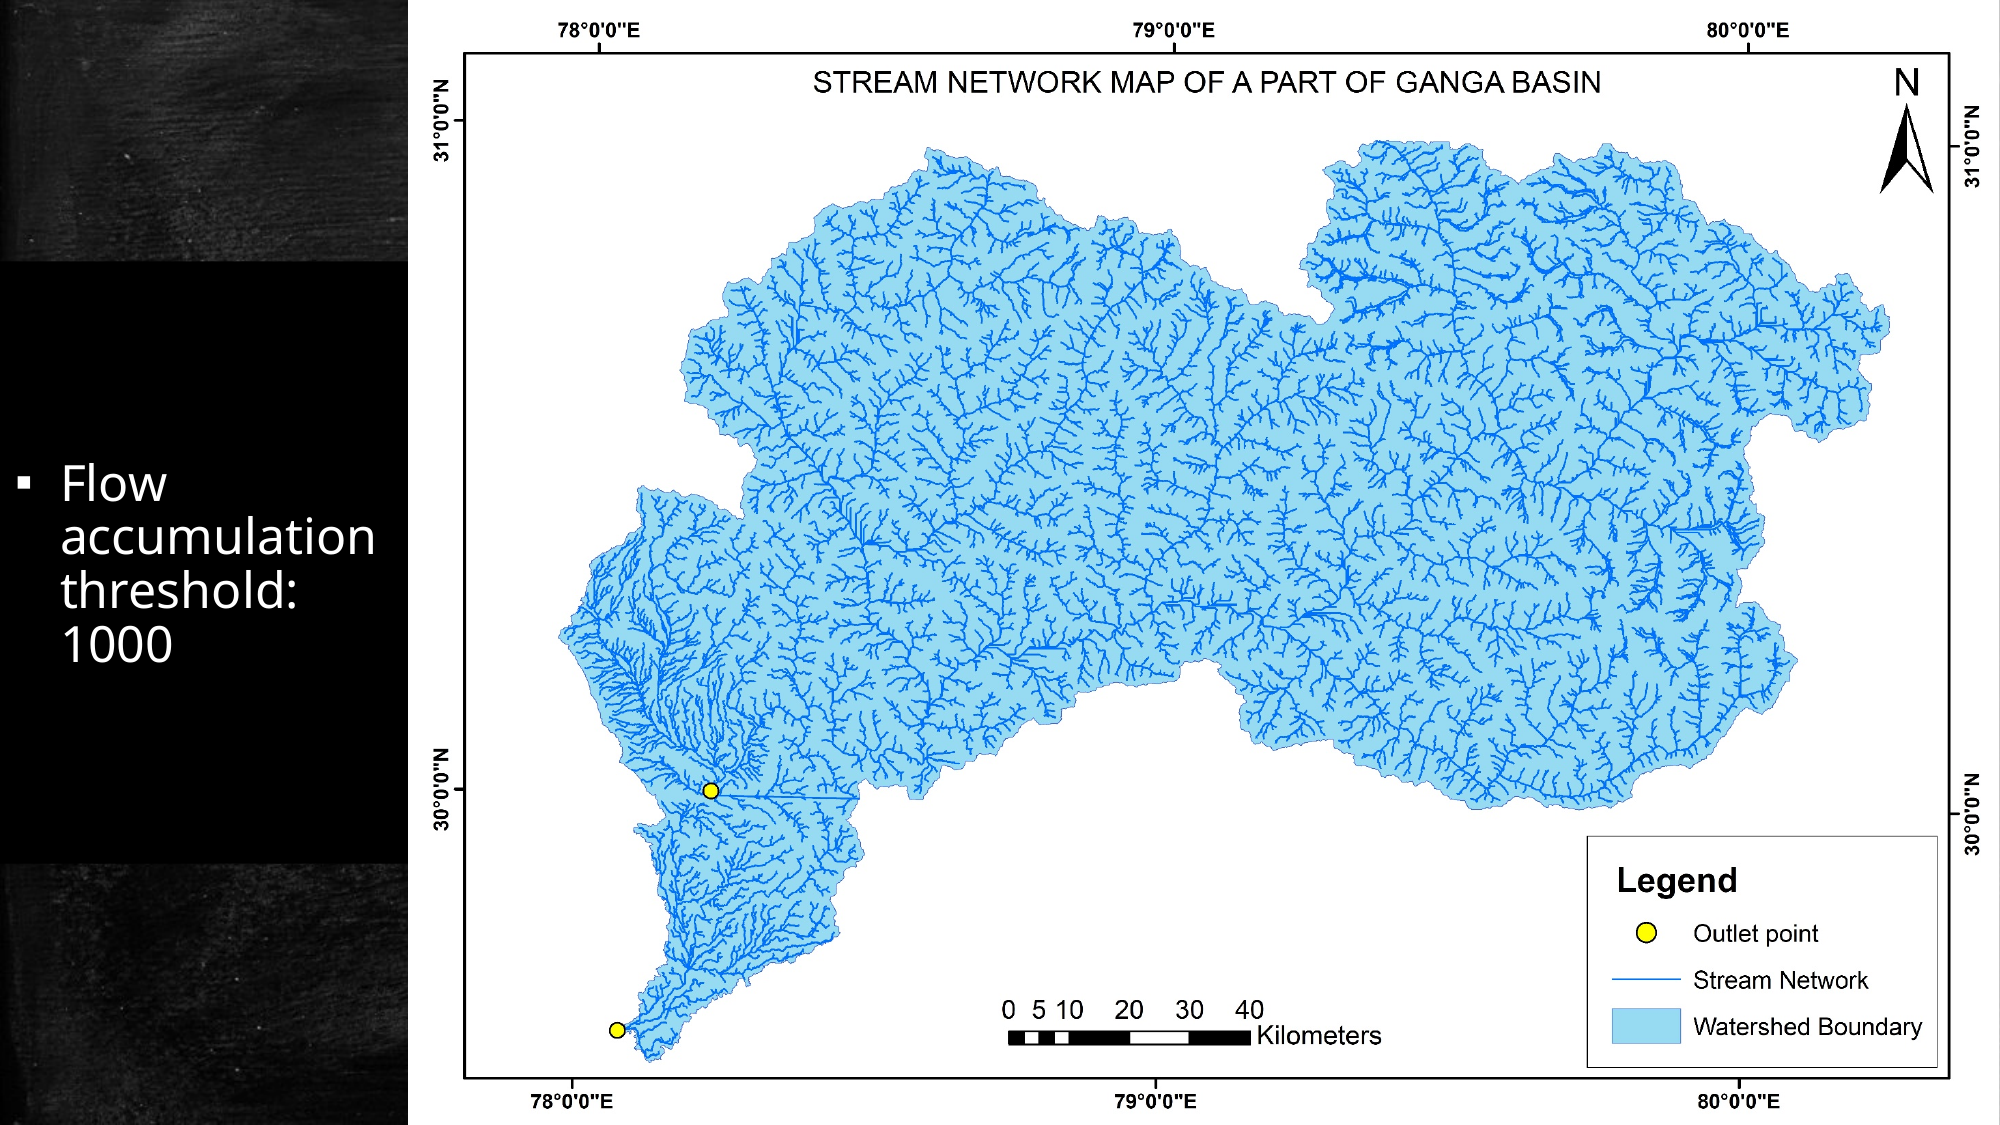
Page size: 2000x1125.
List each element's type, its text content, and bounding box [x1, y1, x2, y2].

list Flow accumulation threshold: 1000 [0, 261, 408, 864]
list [408, 0, 2000, 1125]
